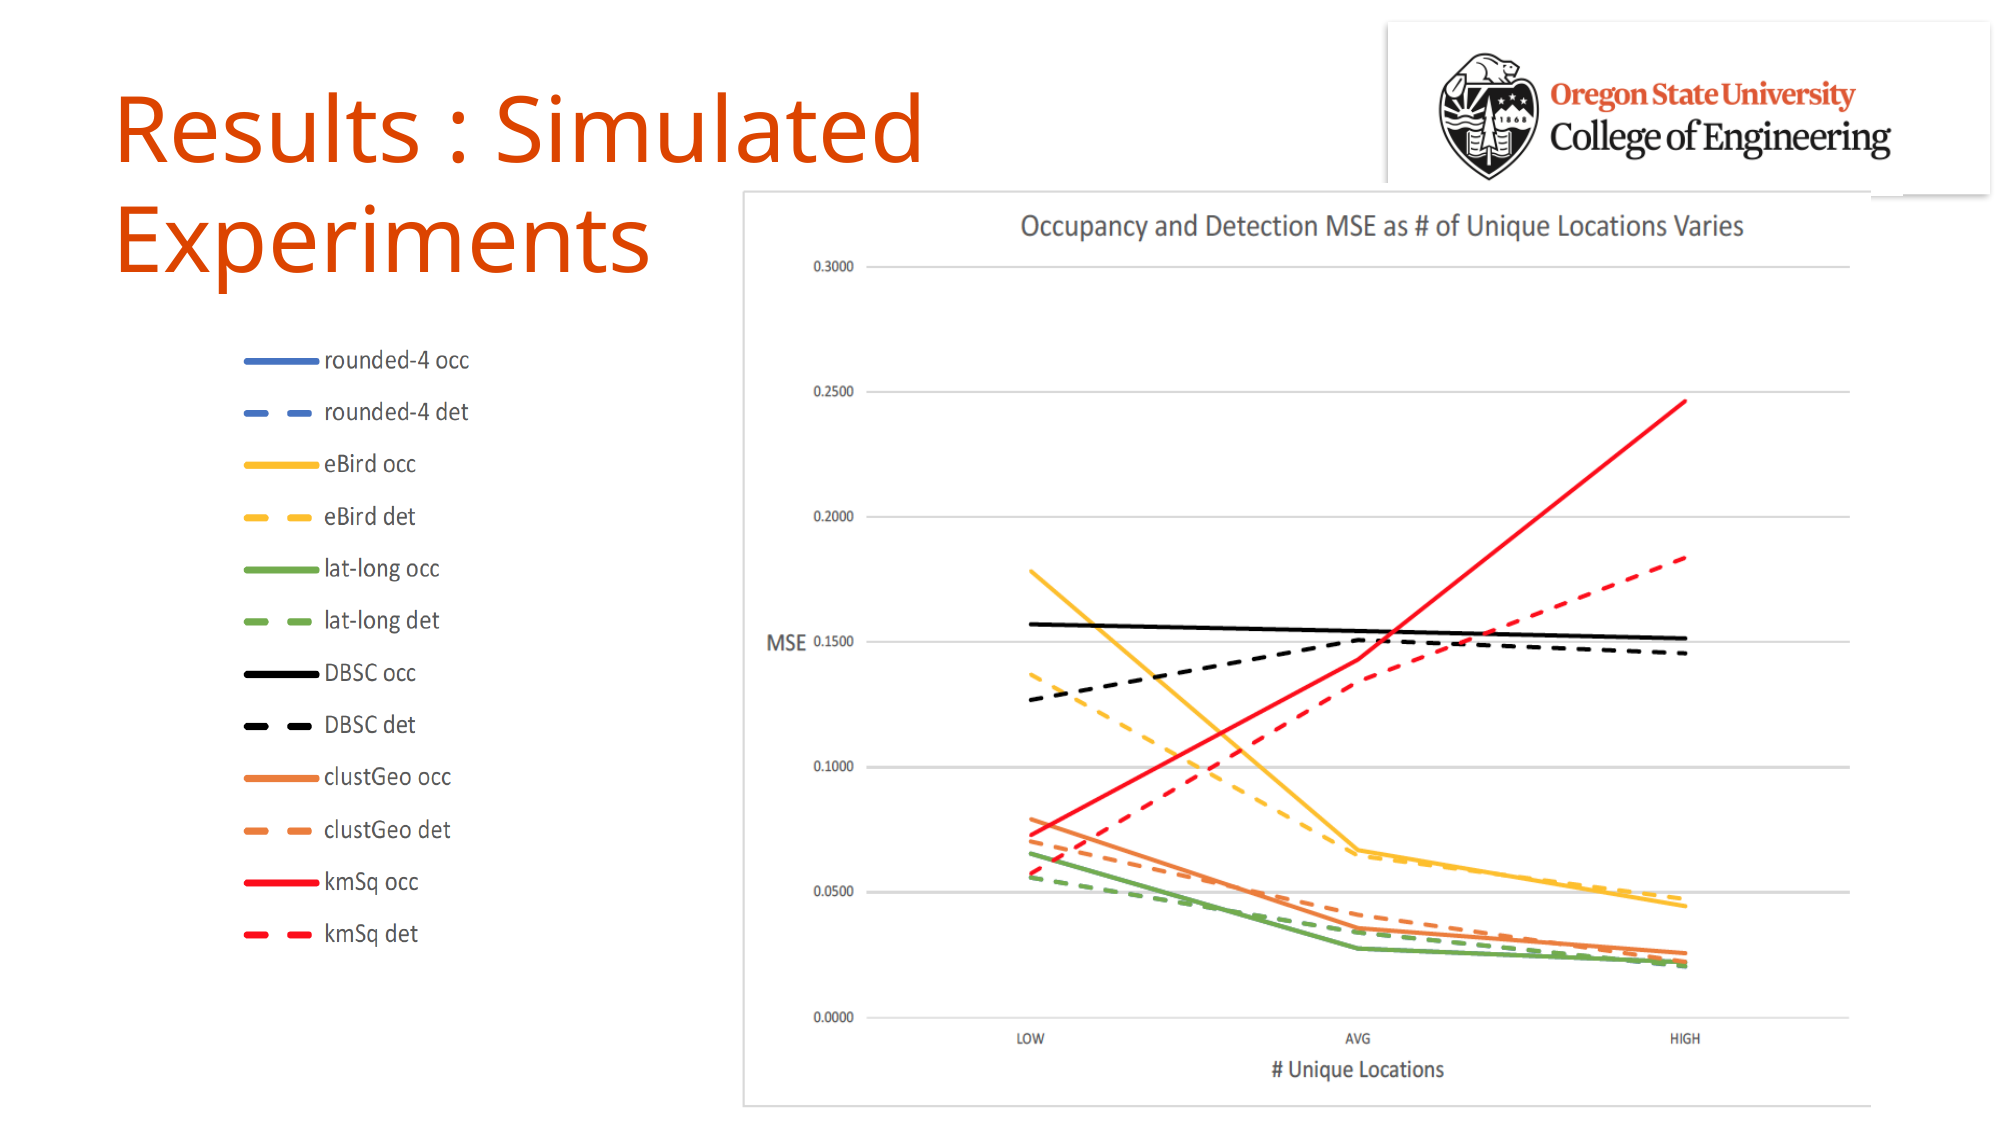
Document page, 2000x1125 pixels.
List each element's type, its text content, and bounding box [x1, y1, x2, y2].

picture [734, 43, 1903, 1118]
title Results : Simulated Experiments [97, 83, 1301, 279]
picture [228, 339, 484, 962]
text_box [1387, 21, 1991, 195]
